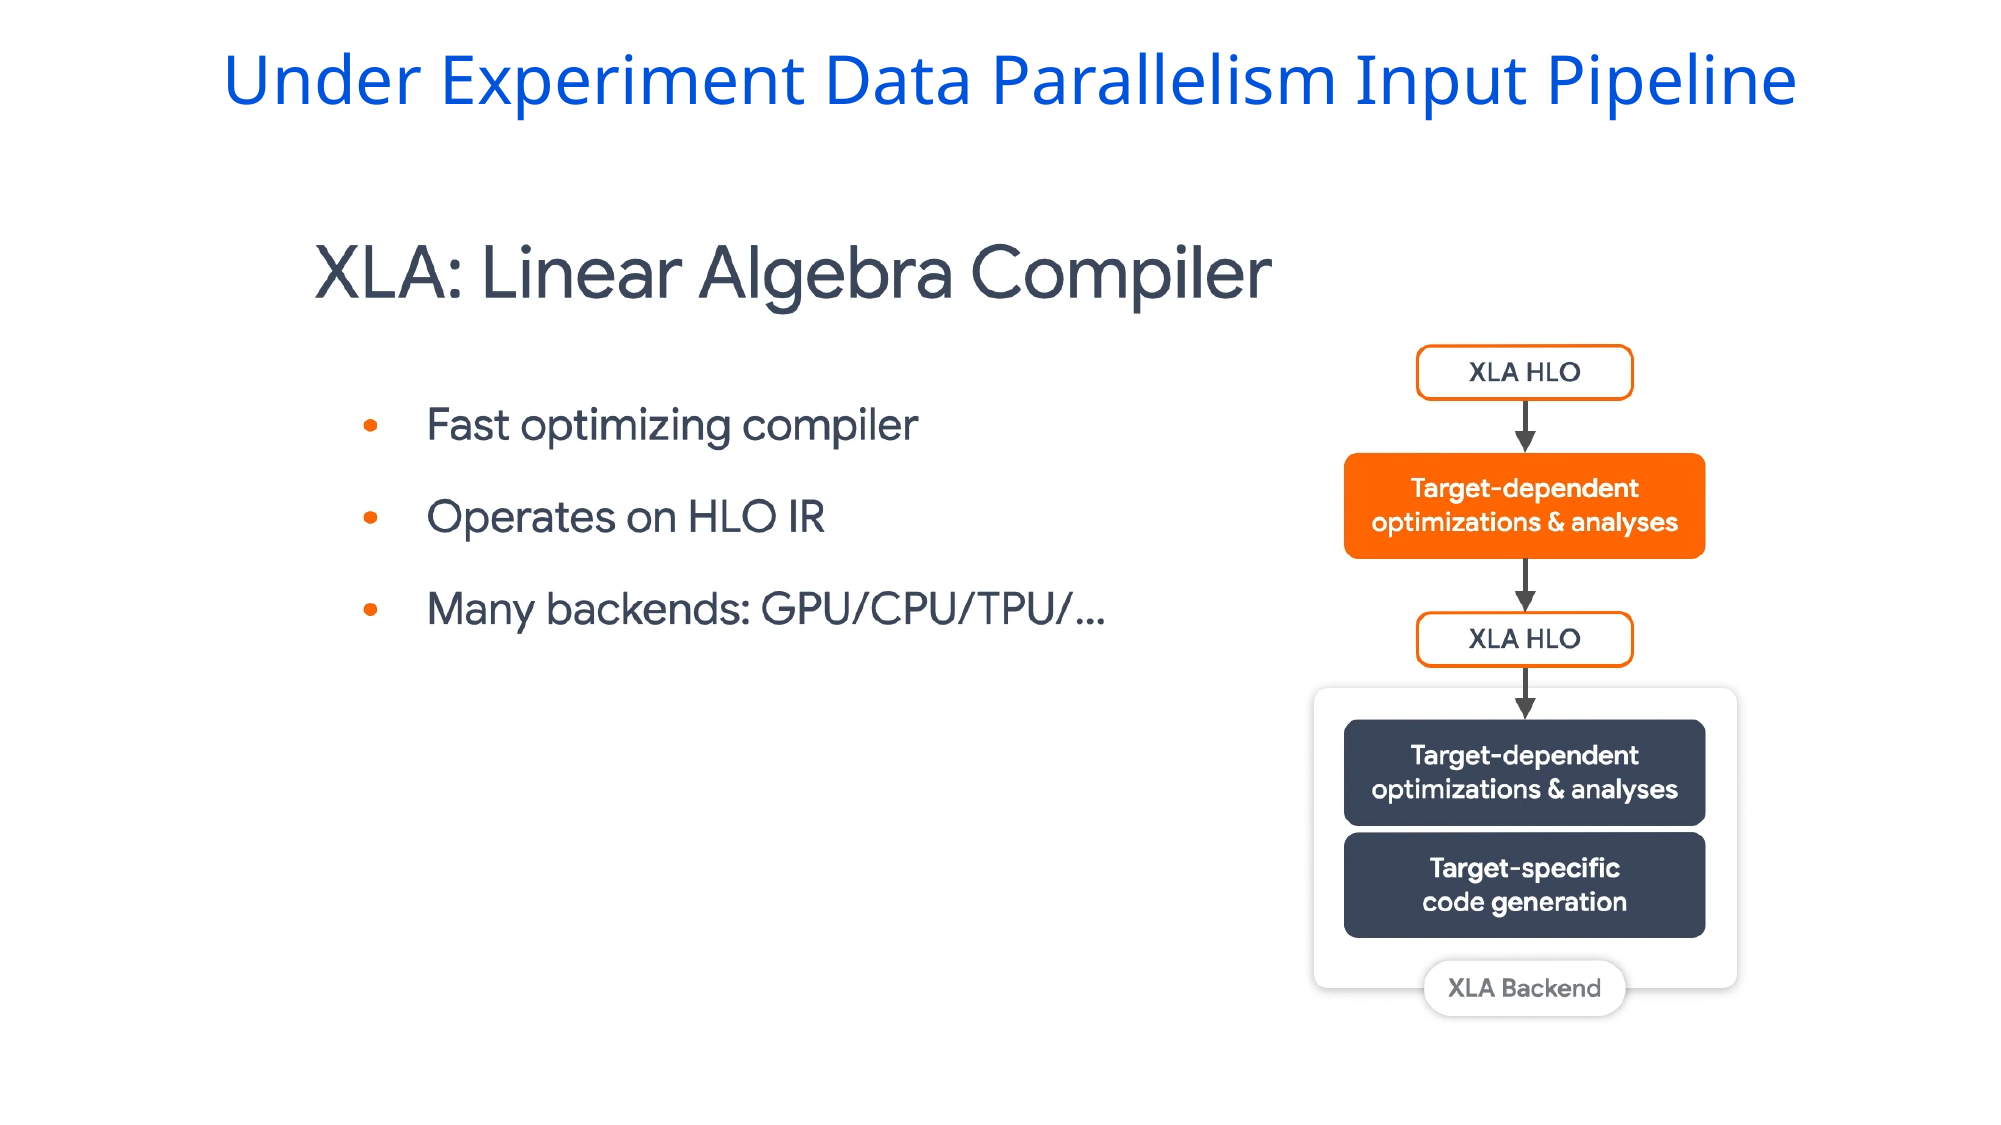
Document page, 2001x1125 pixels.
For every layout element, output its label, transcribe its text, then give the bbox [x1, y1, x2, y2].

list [245, 198, 1755, 1043]
text_box Under Experiment Data Parallelism Input Pipeline [149, 20, 1875, 146]
